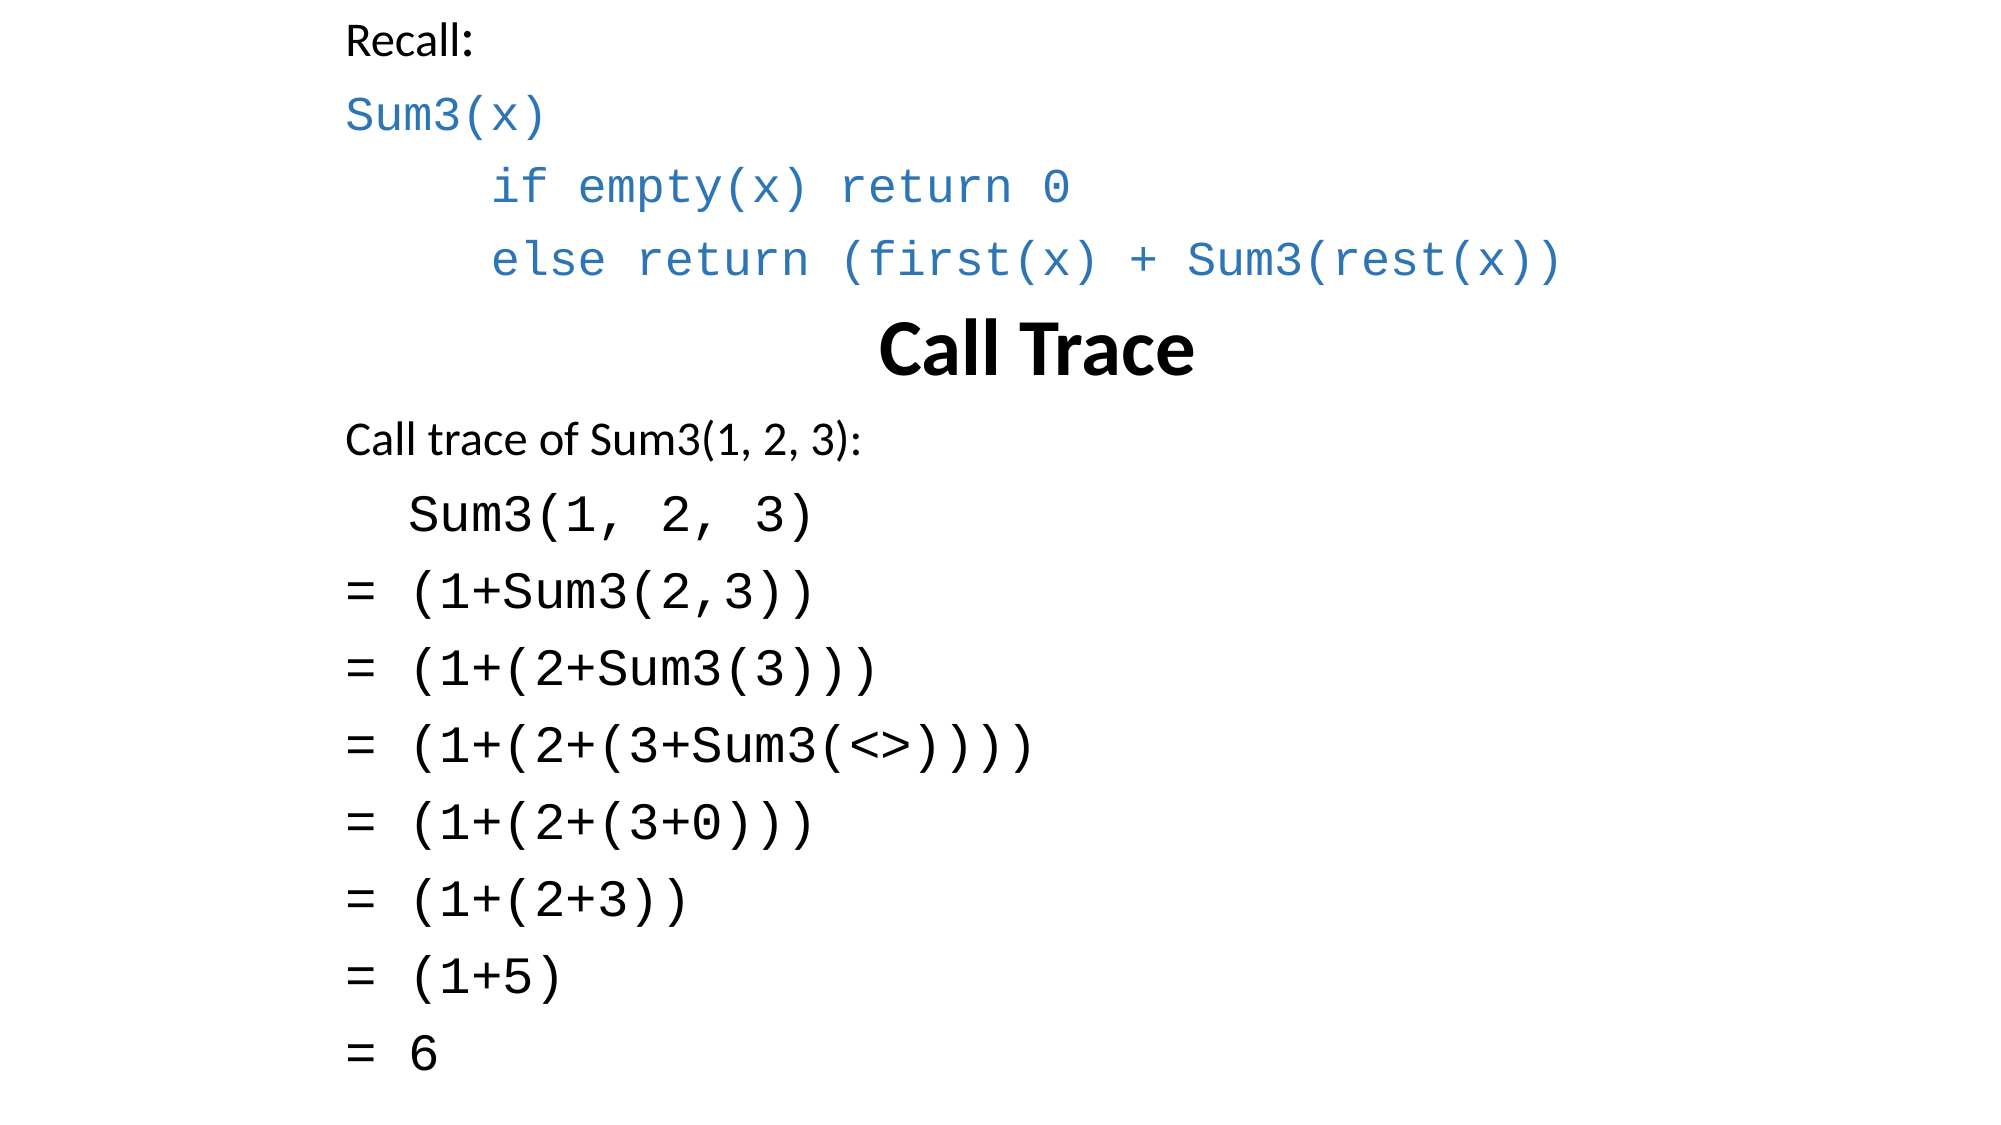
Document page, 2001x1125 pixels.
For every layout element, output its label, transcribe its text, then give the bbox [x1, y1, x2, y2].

list Recall: Sum3(x) if empty(x) return 0 else return (first(x) + Sum3(rest(x)) Call Trace Call trace of Sum3(1, 2, 3): Sum3(1, 2, 3) = (1+Sum3(2,3)) = (1+(2+Sum3(3))) = (1+(2+(3+Sum3(<>)))) = (1+(2+(3+0))) = (1+(2+3)) = (1+5) = 6 [330, 0, 1746, 1100]
